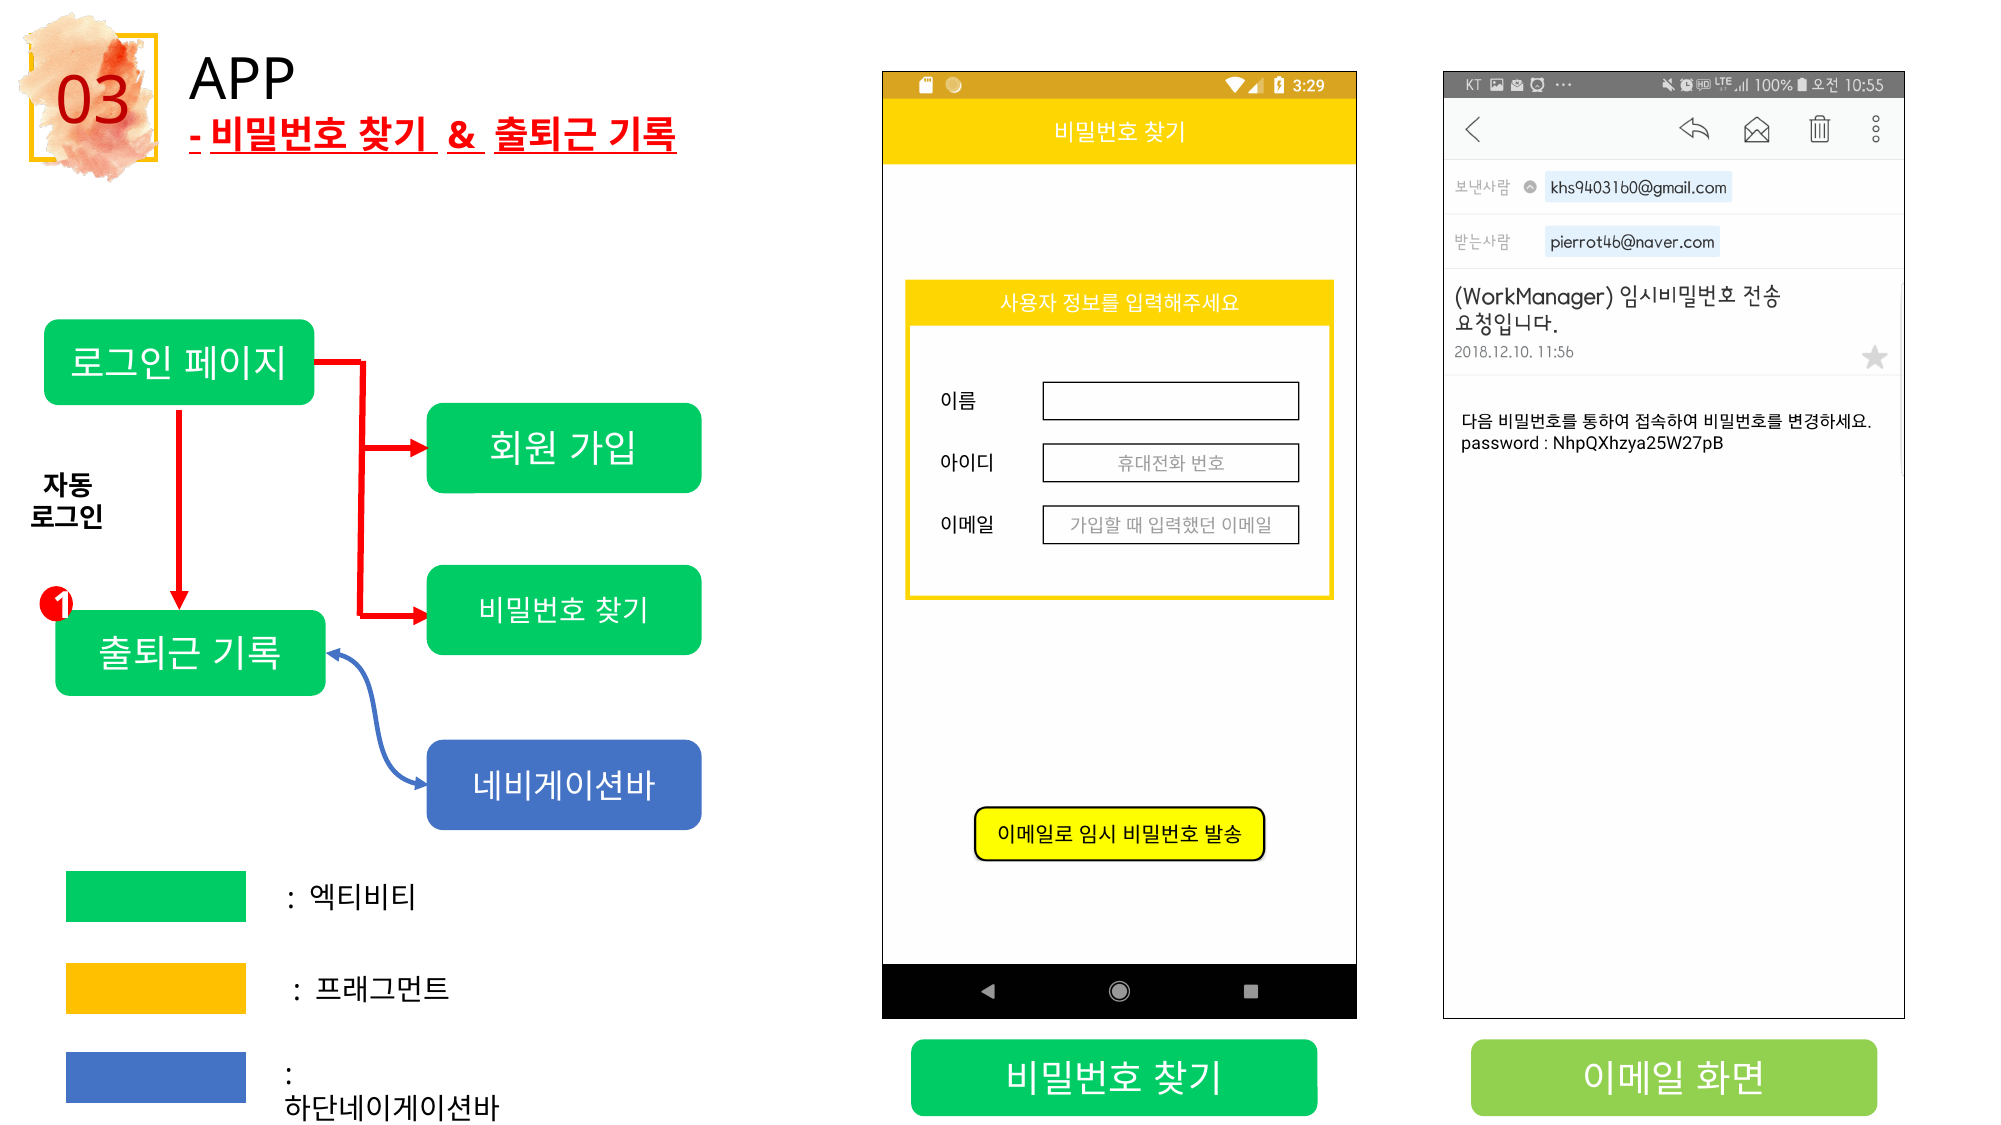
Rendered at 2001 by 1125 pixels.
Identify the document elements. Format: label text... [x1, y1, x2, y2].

text_box 이메일 화면 [1470, 1038, 1879, 1118]
text_box 네비게이션바 [427, 740, 701, 829]
text_box 비밀번호 찾기 [910, 1038, 1319, 1118]
text_box [66, 963, 246, 1014]
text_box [325, 652, 430, 785]
text_box : 하단네이게이션바 [270, 1048, 529, 1125]
text_box : 프래그먼트 [278, 963, 515, 1014]
text_box : 엑티비티 [272, 871, 509, 922]
text_box 비밀번호 찾기 [427, 566, 701, 654]
text_box [66, 1052, 246, 1103]
text_box [66, 871, 246, 922]
picture [1443, 71, 1905, 1019]
text_box APP -비밀번호 찾기 & 출퇴근 기록 [175, 33, 737, 164]
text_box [359, 360, 364, 615]
text_box 자동 로그인 [15, 460, 179, 541]
text_box 회원 가입 [427, 404, 701, 492]
text_box 로그인 페이지 [43, 318, 316, 407]
picture [882, 71, 1357, 1019]
text_box 1 [39, 586, 73, 622]
text_box 출퇴근 기록 [54, 609, 327, 697]
picture [12, 8, 175, 188]
